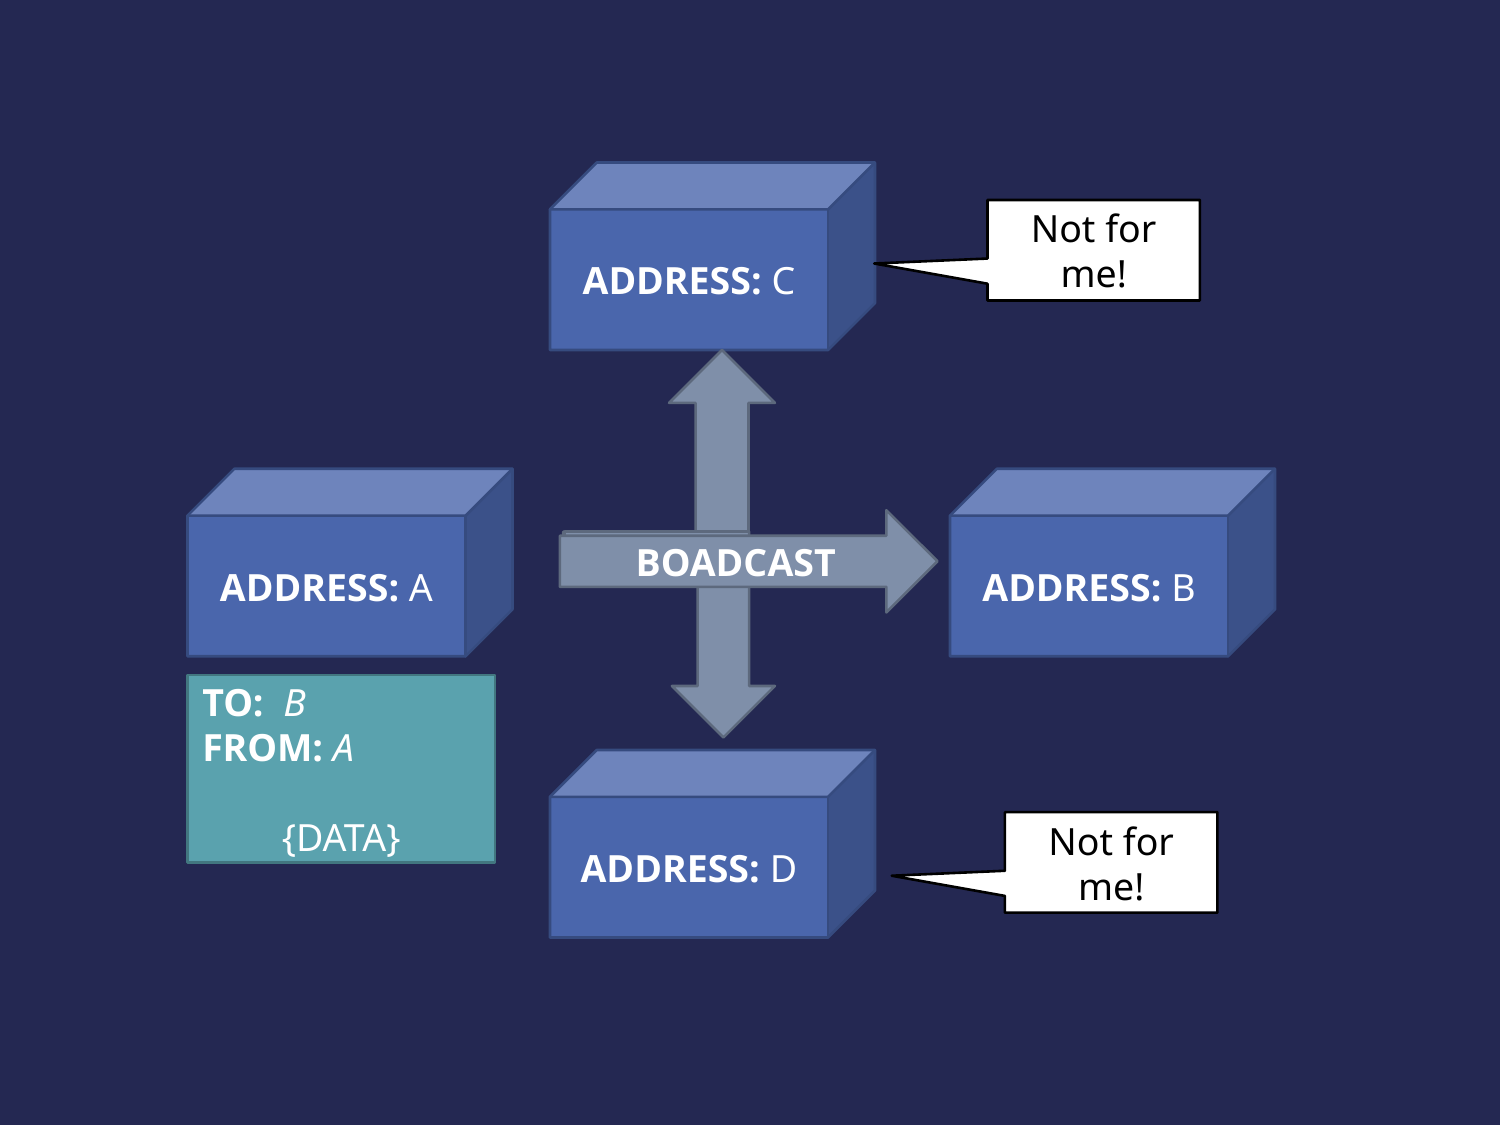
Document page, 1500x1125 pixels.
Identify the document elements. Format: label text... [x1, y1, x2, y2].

text_box Not for me! [890, 810, 1219, 914]
text_box ADDRESS: B [948, 467, 1277, 658]
text_box Not for me! [872, 198, 1202, 302]
text_box [667, 349, 777, 530]
text_box ADDRESS: C [548, 161, 877, 352]
text_box BOADCAST [558, 509, 939, 614]
text_box ADDRESS: D [548, 748, 877, 939]
text_box TO: B FROM: A {DATA} [186, 674, 496, 864]
text_box ADDRESS: A [186, 467, 514, 658]
text_box [670, 589, 777, 739]
text_box [563, 530, 751, 534]
